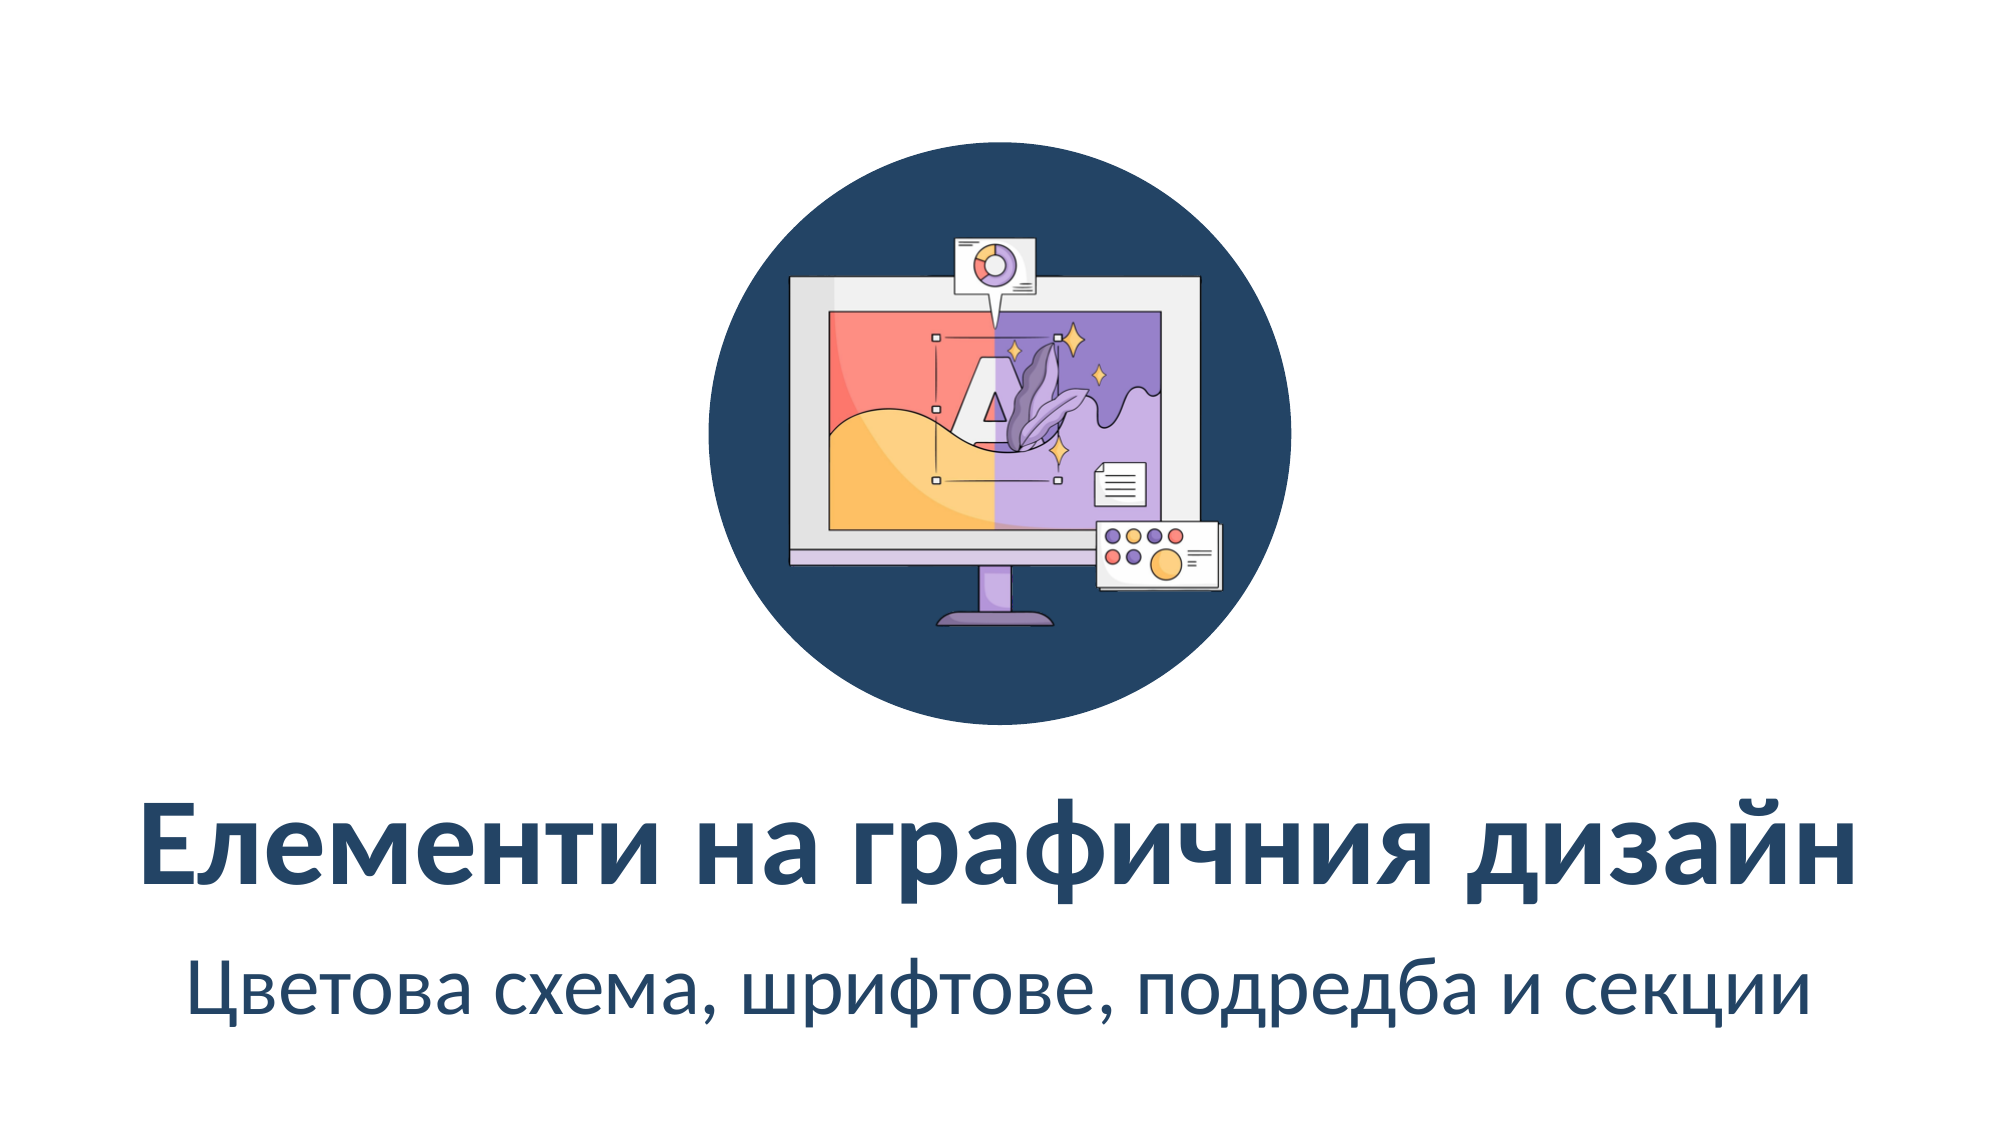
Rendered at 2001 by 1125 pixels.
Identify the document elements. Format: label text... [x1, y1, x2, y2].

subtitle Цветова схема, шрифтове, подредба и секции [100, 916, 1900, 1043]
title ​Елементи на графичния дизайн [100, 771, 1900, 898]
picture [736, 178, 1263, 705]
